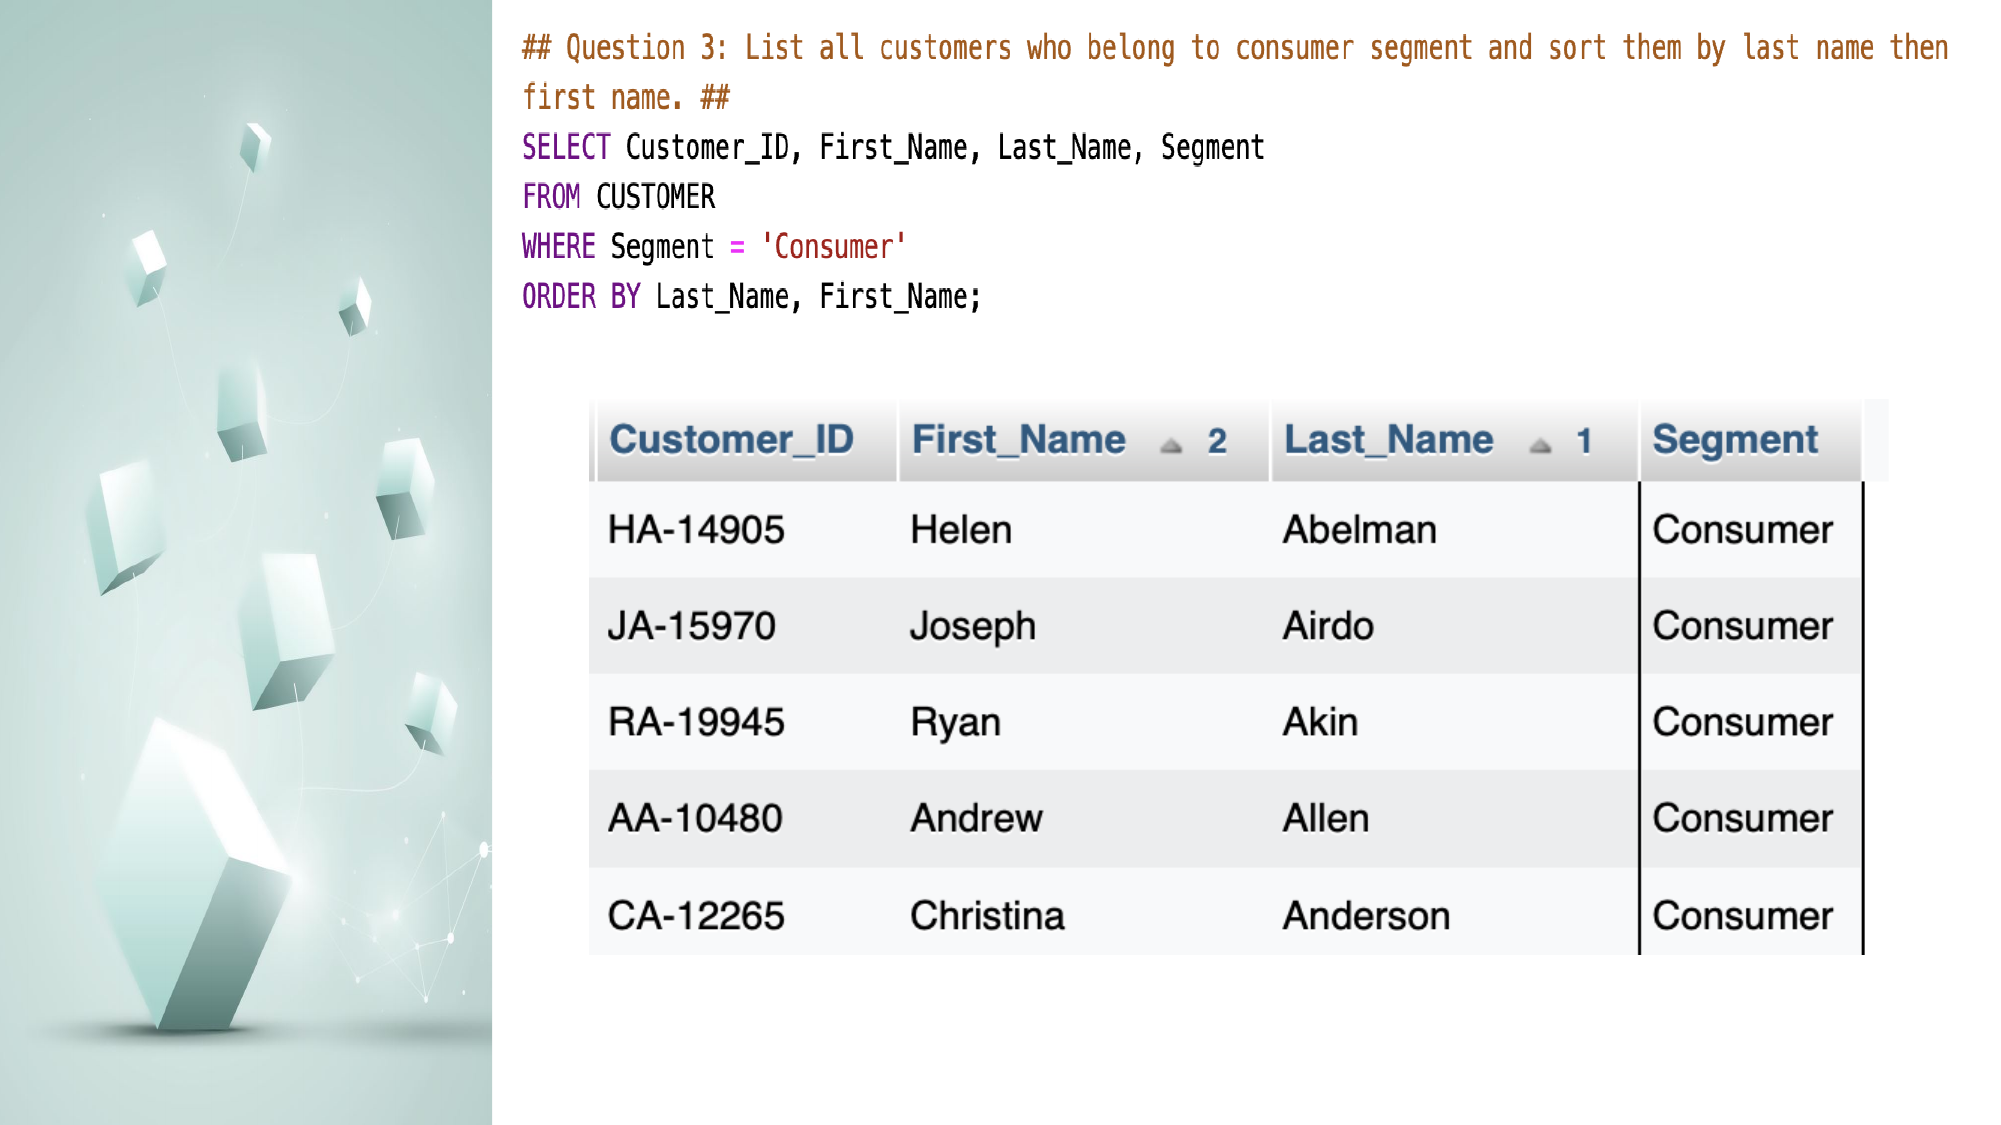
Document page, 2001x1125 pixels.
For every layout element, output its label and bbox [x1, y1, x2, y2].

picture [0, 0, 493, 1125]
picture [588, 399, 1892, 955]
picture [515, 23, 2000, 333]
